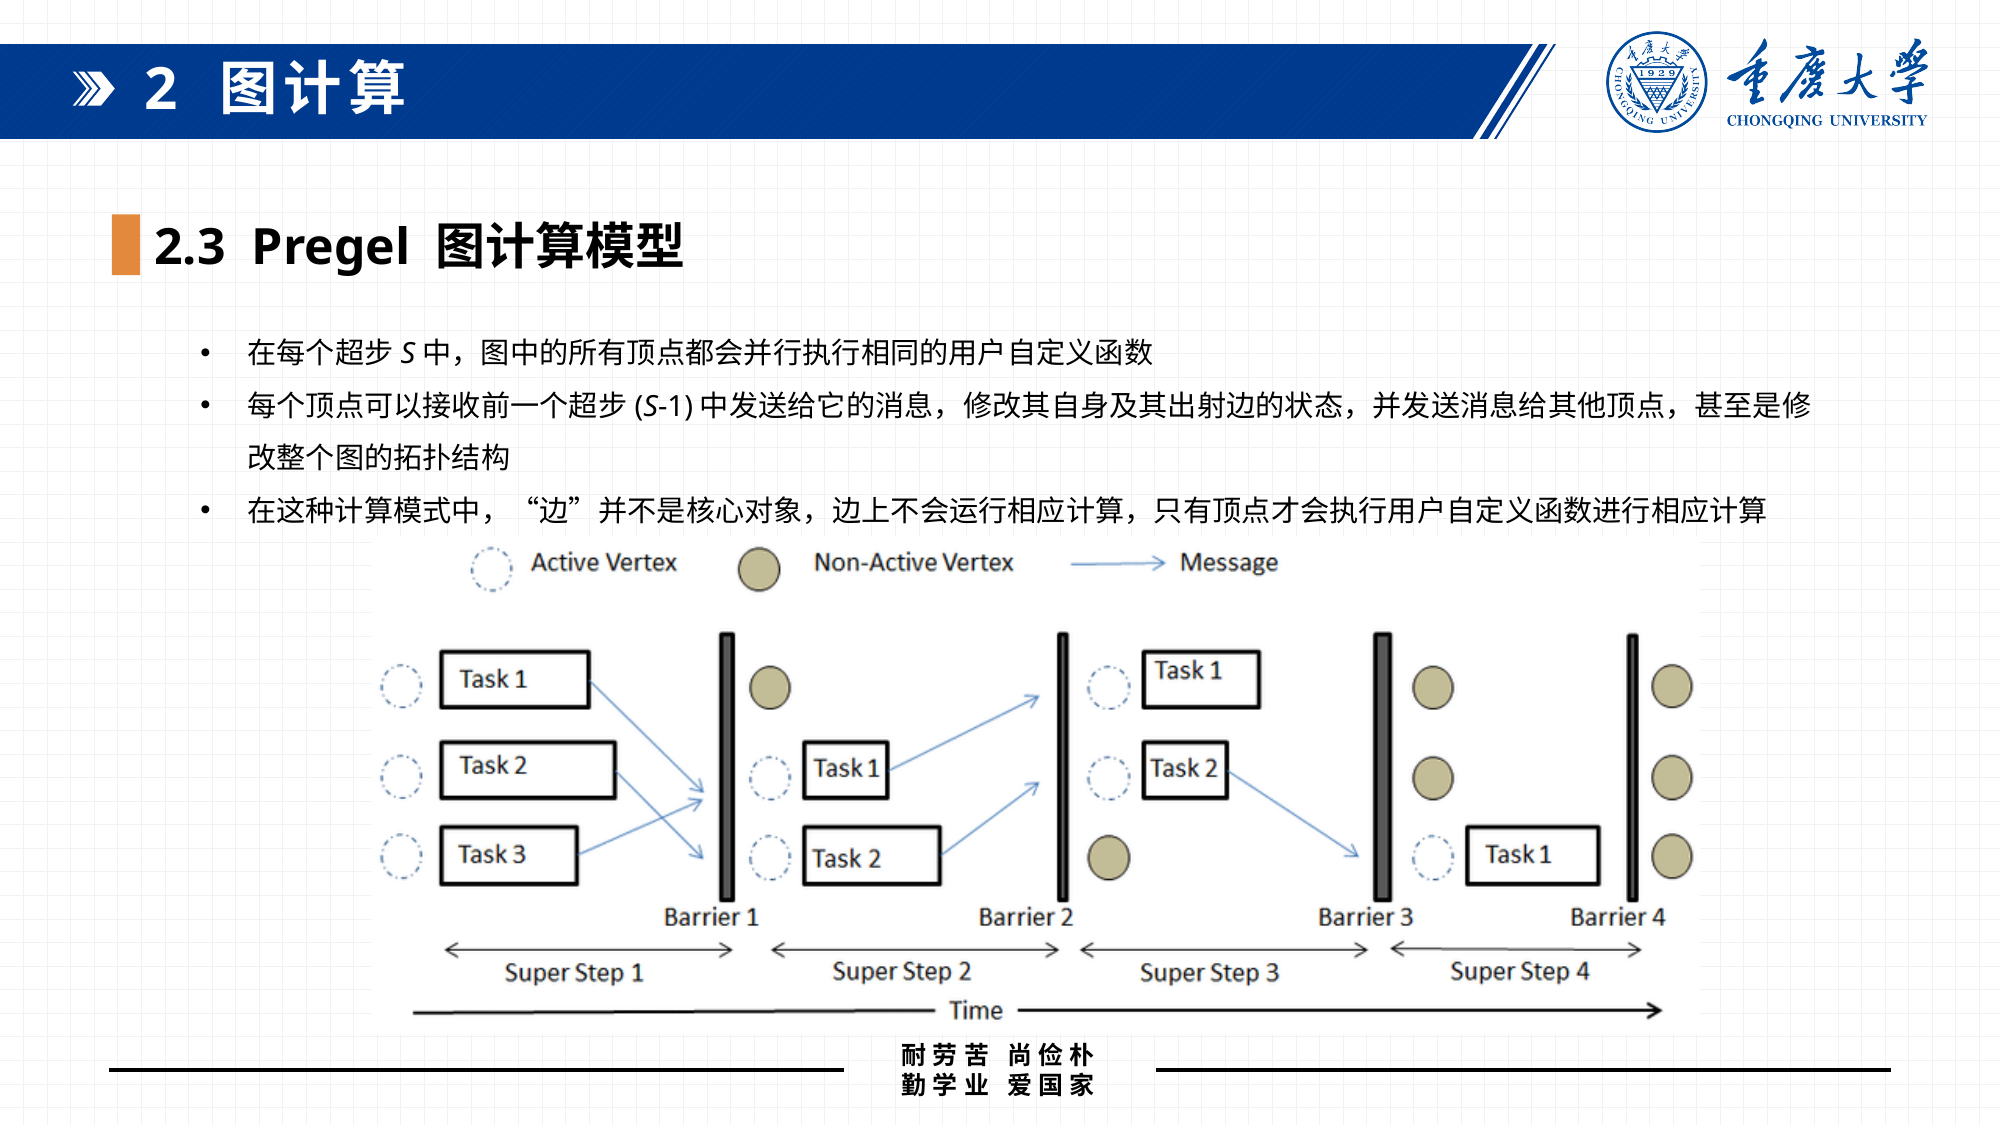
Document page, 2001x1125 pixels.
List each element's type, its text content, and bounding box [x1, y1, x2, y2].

picture [371, 536, 1700, 1034]
list 2.3 Pregel 图计算模型 [139, 213, 1891, 275]
picture [1606, 31, 1928, 133]
list 2 图计算 [108, 51, 1356, 136]
text_box 在每个超步S中，图中的所有顶点都会并行执行相同的用户自定义函数 每个顶点可以接收前一个超步(S-1)中发送给它的消息，修改其自身及其出射边的状态，并发送消息给其他顶点，甚至是修改整个图的拓扑结构 在这种计算模式中，“边”并不是核心对象，边上不会运行相应计算，只有顶点才会执行用户自定义函数进行相应计算 [185, 309, 1845, 535]
